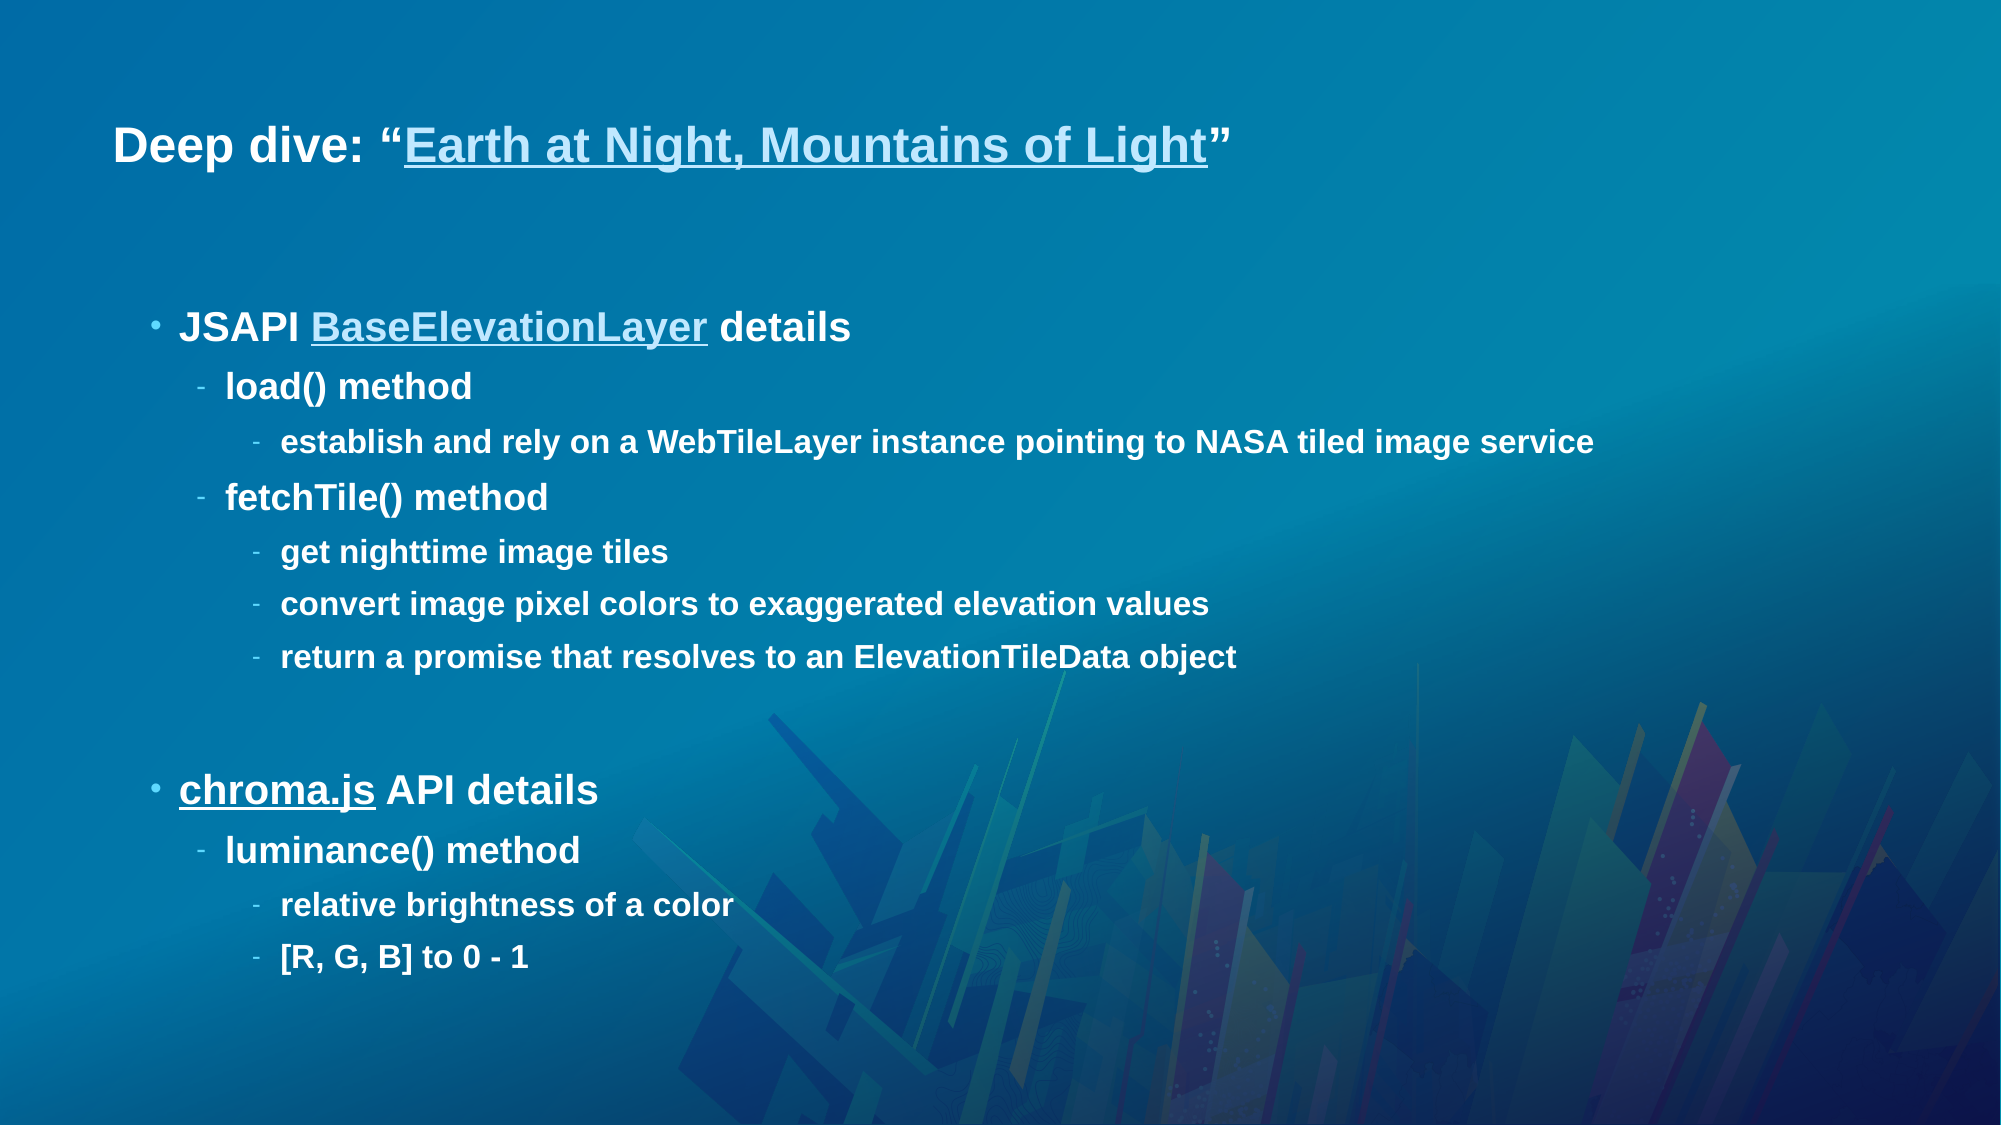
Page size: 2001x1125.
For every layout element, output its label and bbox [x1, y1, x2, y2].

text_box [0, 0, 2000, 1125]
